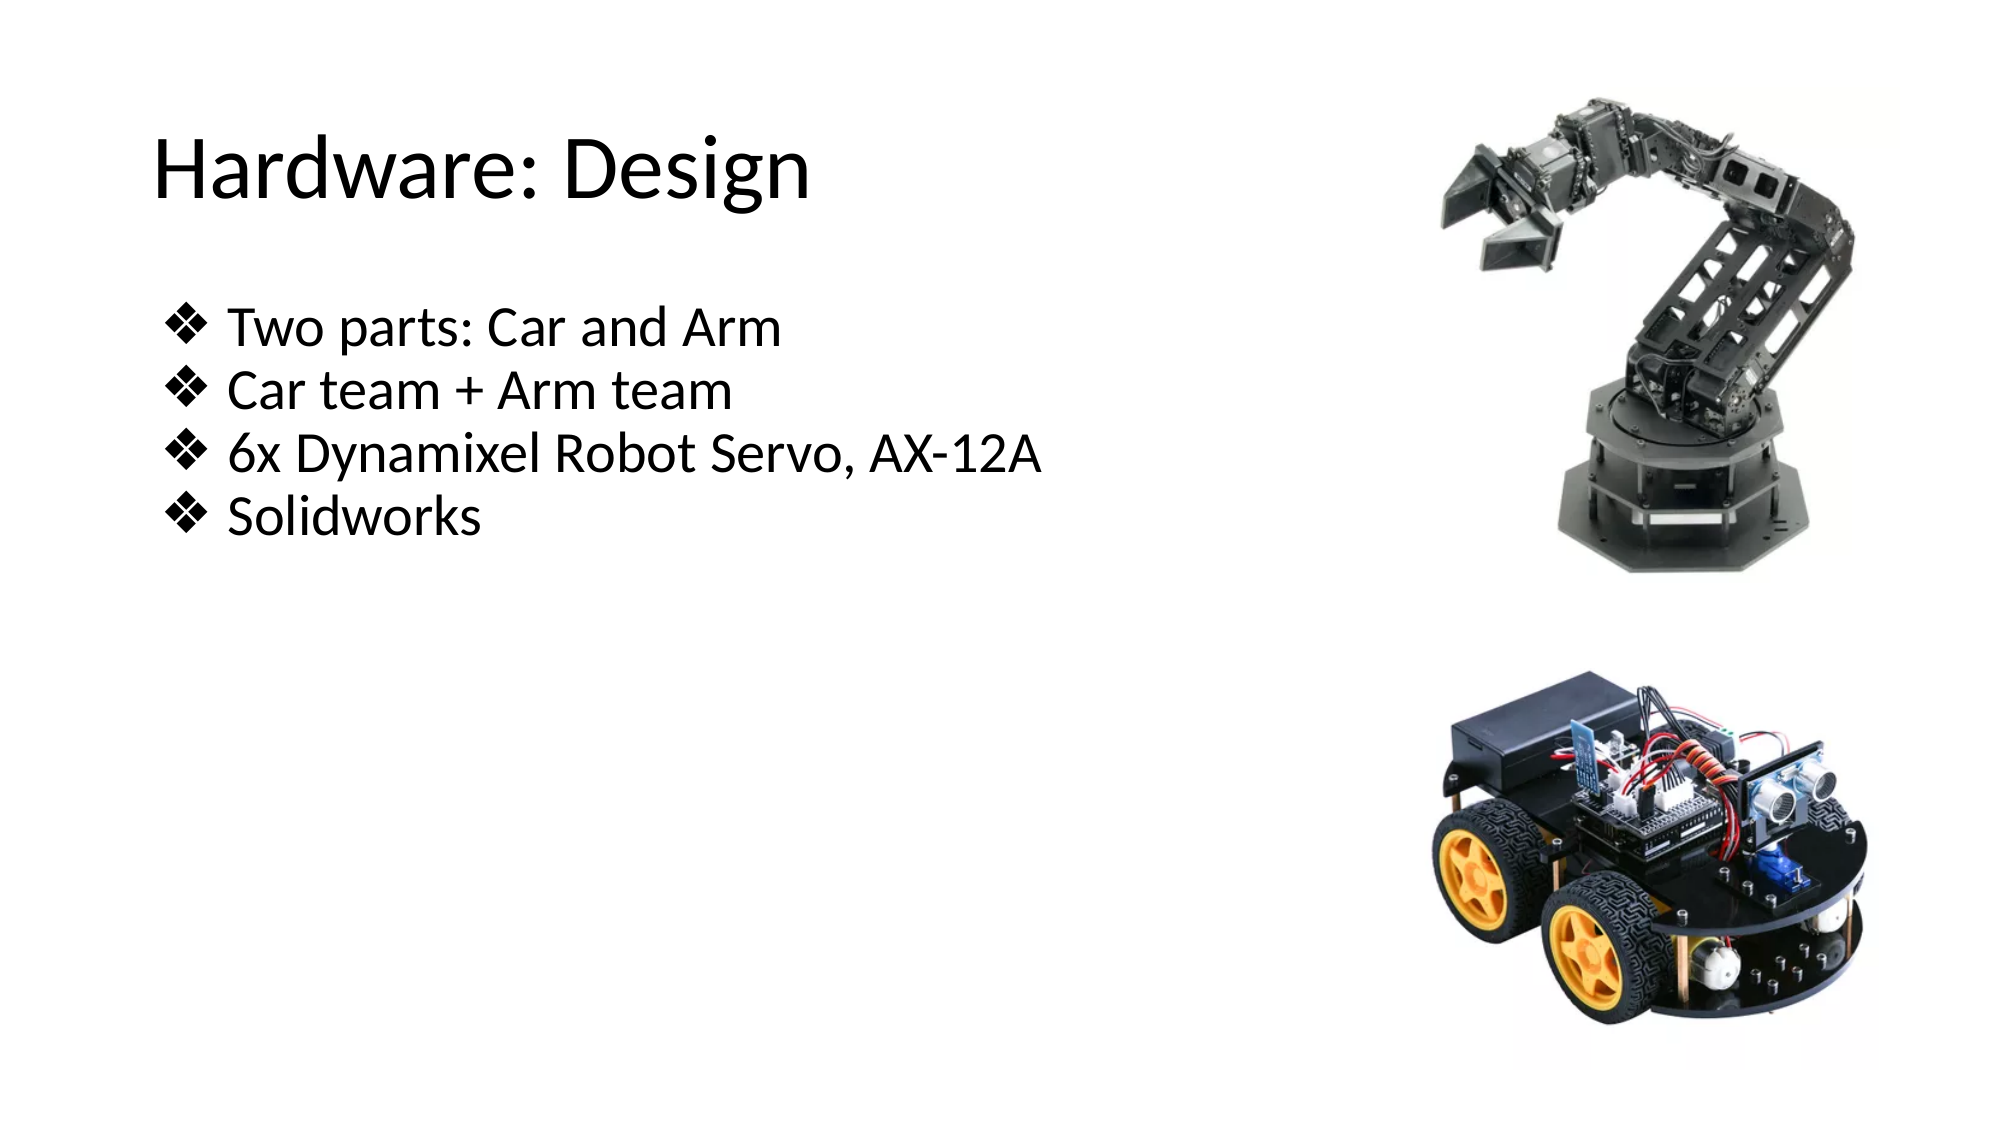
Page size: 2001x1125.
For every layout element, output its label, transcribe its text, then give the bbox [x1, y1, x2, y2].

list Two parts: Car and Arm Car team + Arm team 6x Dynamixel Robot Servo, AX-12A Solidworks [137, 288, 1863, 1003]
picture [1417, 601, 1886, 1070]
title Hardware: Design [137, 59, 1863, 278]
picture [1403, 87, 1900, 583]
